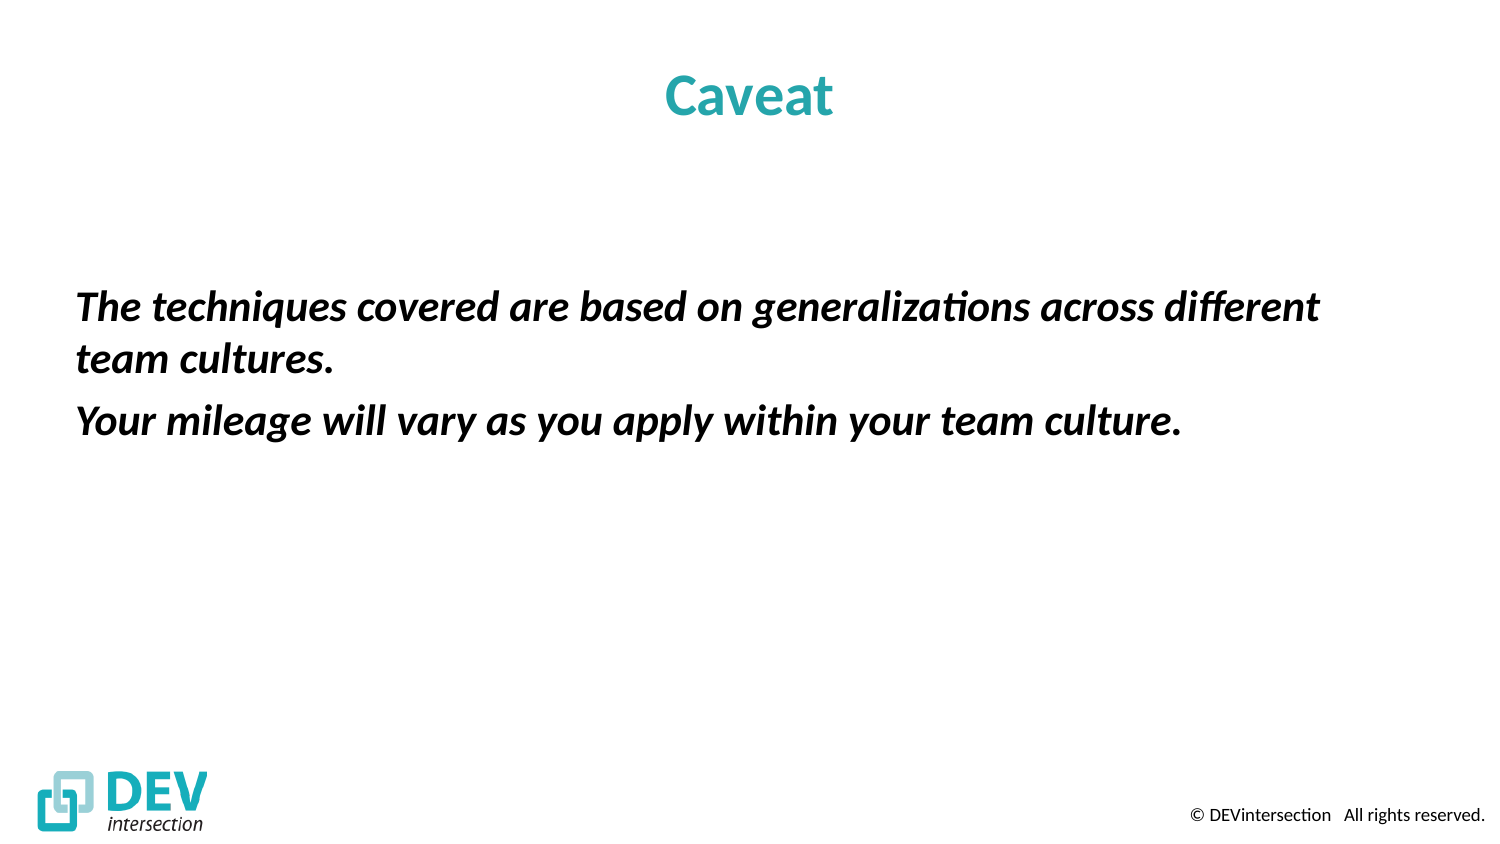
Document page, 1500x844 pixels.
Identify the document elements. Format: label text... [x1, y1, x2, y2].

list The techniques covered are based on generalizations across different team cultures. Your mileage will vary as you apply within your team culture. [59, 270, 1441, 601]
title Caveat [62, 27, 1438, 155]
